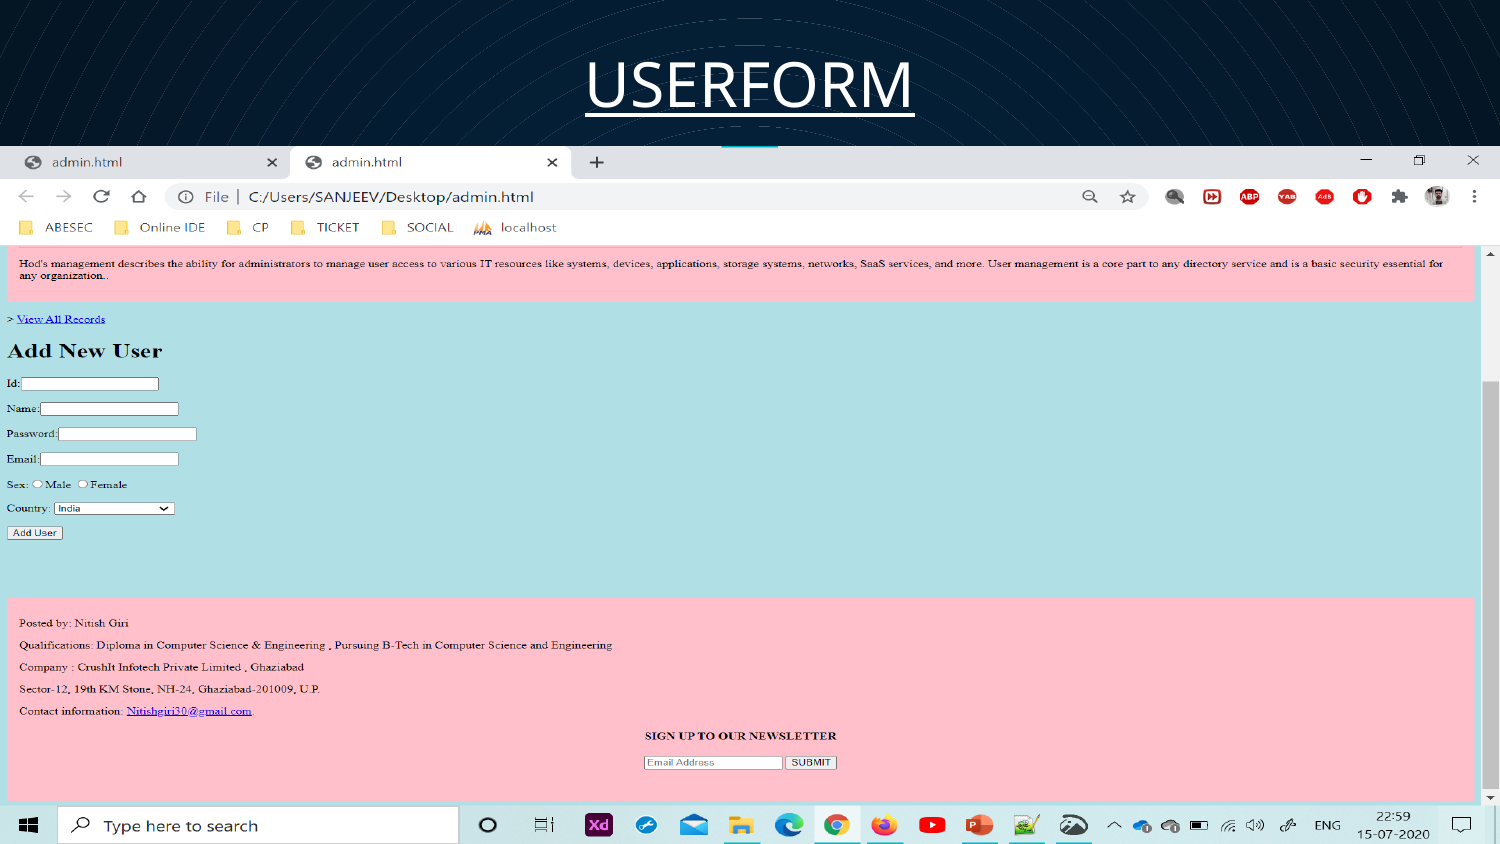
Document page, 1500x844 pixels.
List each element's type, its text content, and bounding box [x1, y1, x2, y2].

picture [0, 146, 1500, 844]
title USERFORM [51, 105, 1449, 135]
